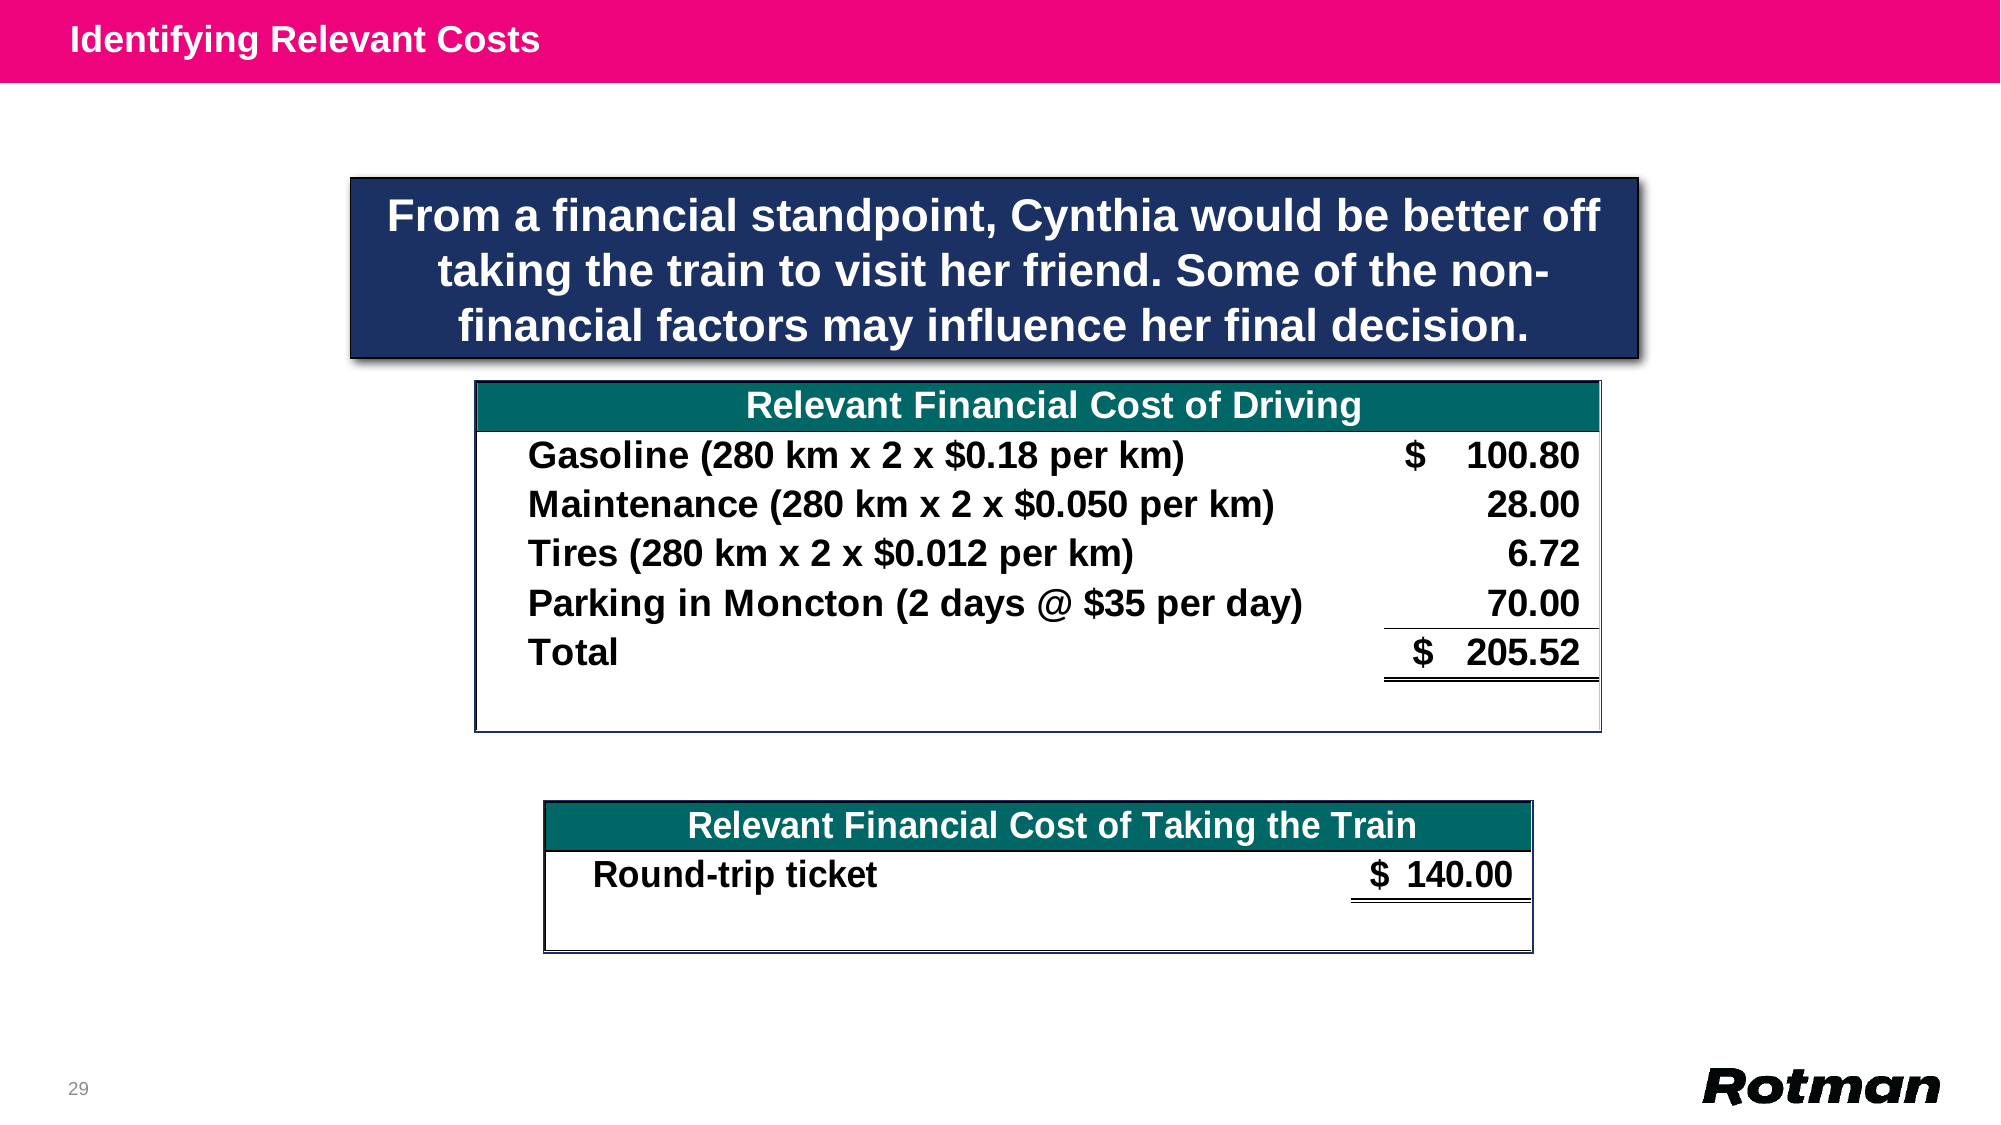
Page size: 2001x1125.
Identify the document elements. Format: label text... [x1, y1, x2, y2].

text_box From a financial standpoint, Cynthia would be better off taking the train to visit her friend. Some of the non-financial factors may influence her final decision. [350, 178, 1638, 358]
slide_number 29 [39, 1070, 118, 1106]
picture [1702, 1068, 1940, 1106]
subtitle Identifying Relevant Costs [55, 0, 1630, 79]
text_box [543, 801, 1533, 953]
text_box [475, 380, 1601, 732]
